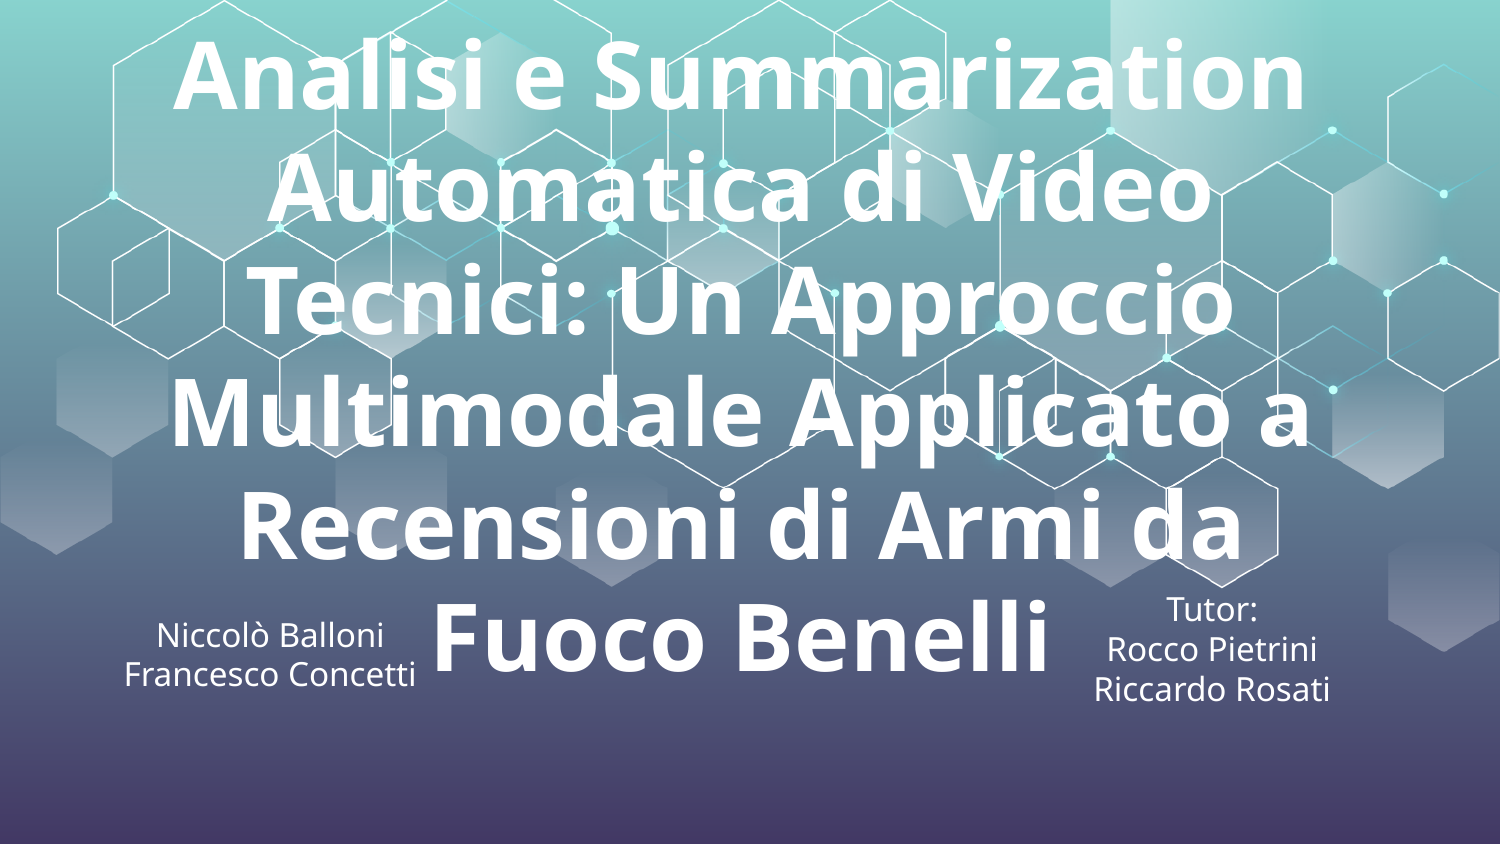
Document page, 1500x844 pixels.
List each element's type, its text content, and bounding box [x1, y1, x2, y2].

picture [0, 0, 1500, 652]
text_box Tutor: Rocco Pietrini Riccardo Rosati [1017, 573, 1408, 712]
subtitle Niccolò Balloni Francesco Concetti [75, 598, 466, 737]
picture [466, 599, 1017, 652]
title Analisi e Summarization Automatica di Video Tecnici: Un Approccio Multimodale Applicato a Recensioni di Armi da Fuoco Benelli [114, 106, 1369, 599]
